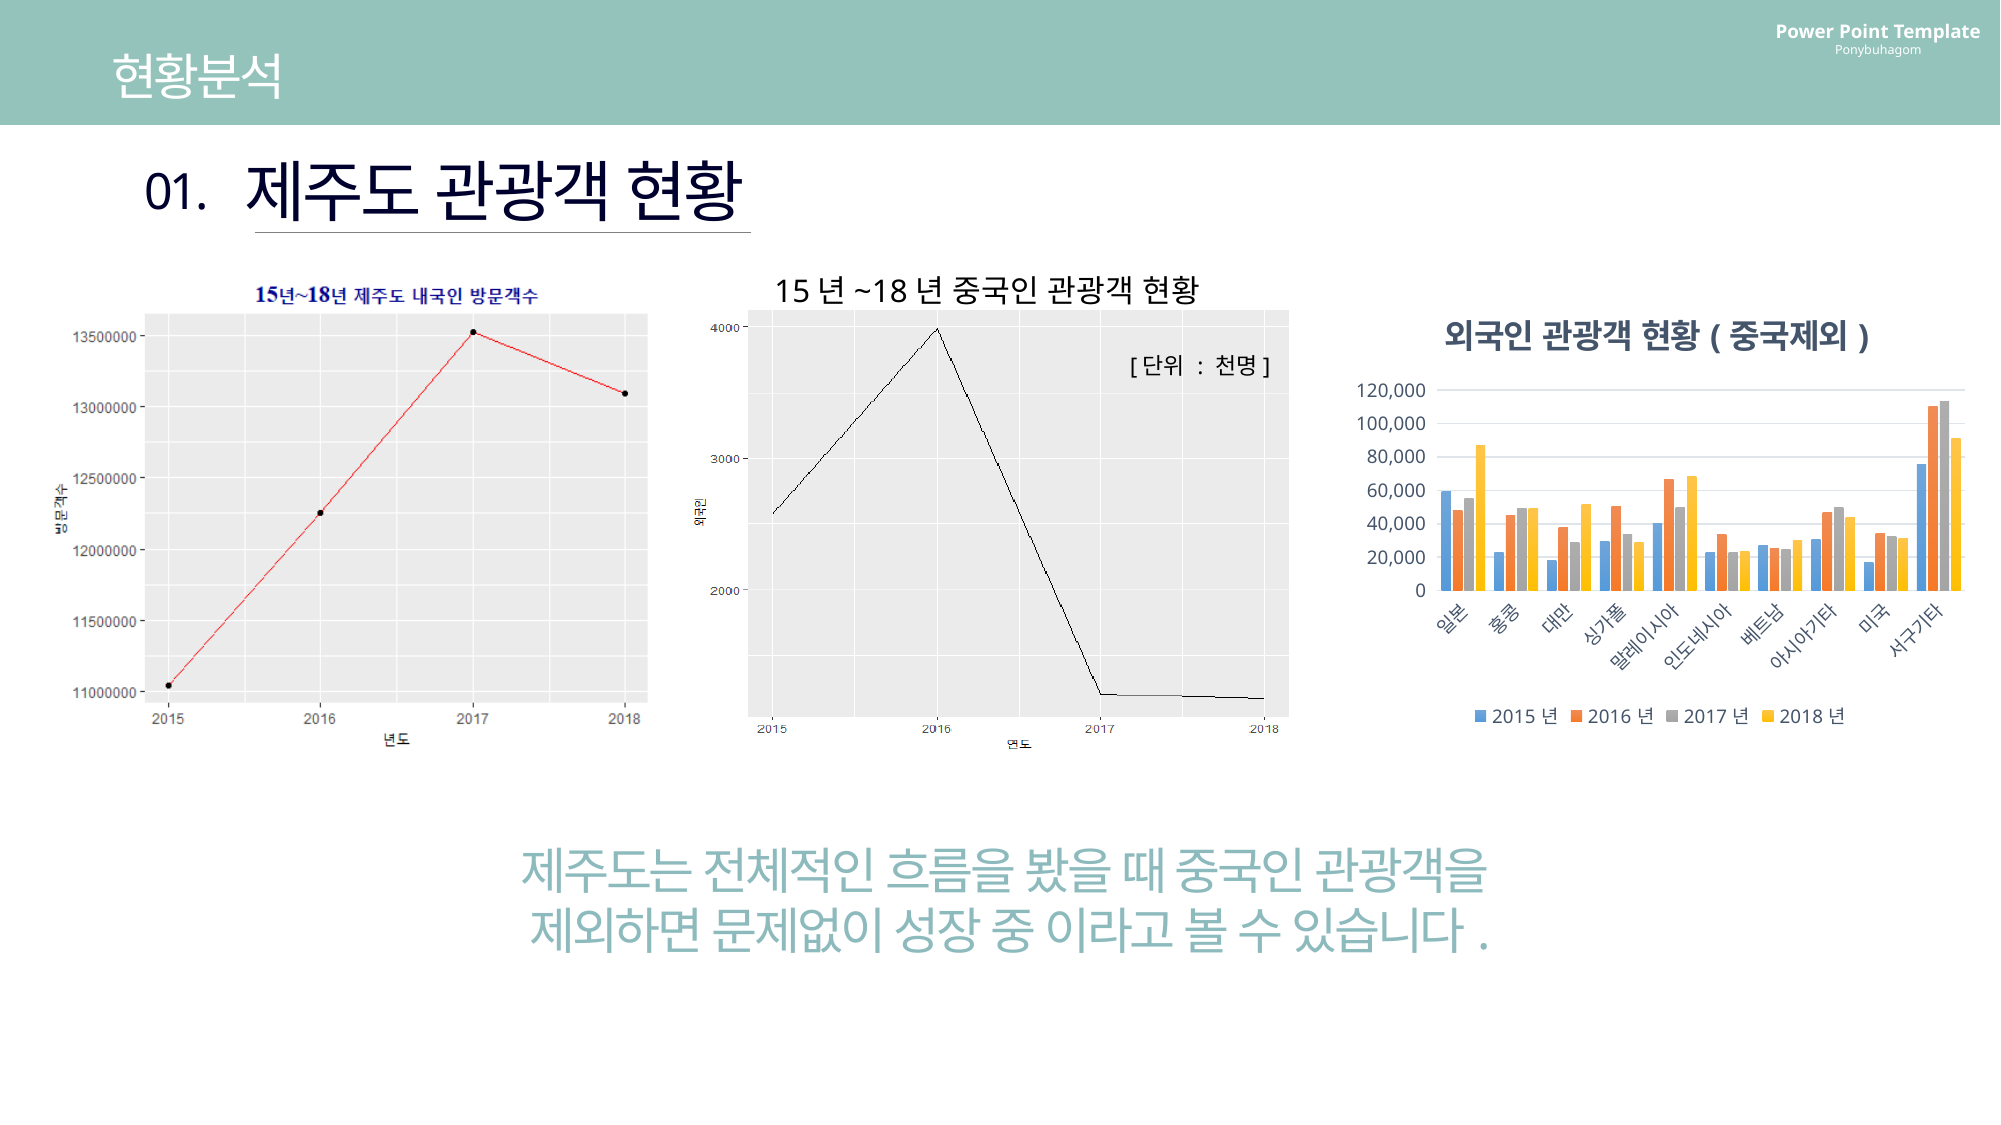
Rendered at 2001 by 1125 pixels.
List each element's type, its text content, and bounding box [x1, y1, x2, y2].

picture [43, 276, 657, 756]
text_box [684, 264, 1298, 756]
text_box Power Point Template Ponybuhagom [1760, 12, 1996, 65]
text_box 제주도 관광객 현황 [229, 142, 761, 238]
text_box 01. [129, 152, 224, 227]
text_box 제주도는 전체적인 흐름을 봤을 때 중국인 관광객을 제외하면 문제없이 성장 중 이라고 볼 수 있습니다. [193, 831, 1827, 967]
text_box 현황분석 [96, 37, 301, 113]
chart [1343, 283, 1978, 737]
